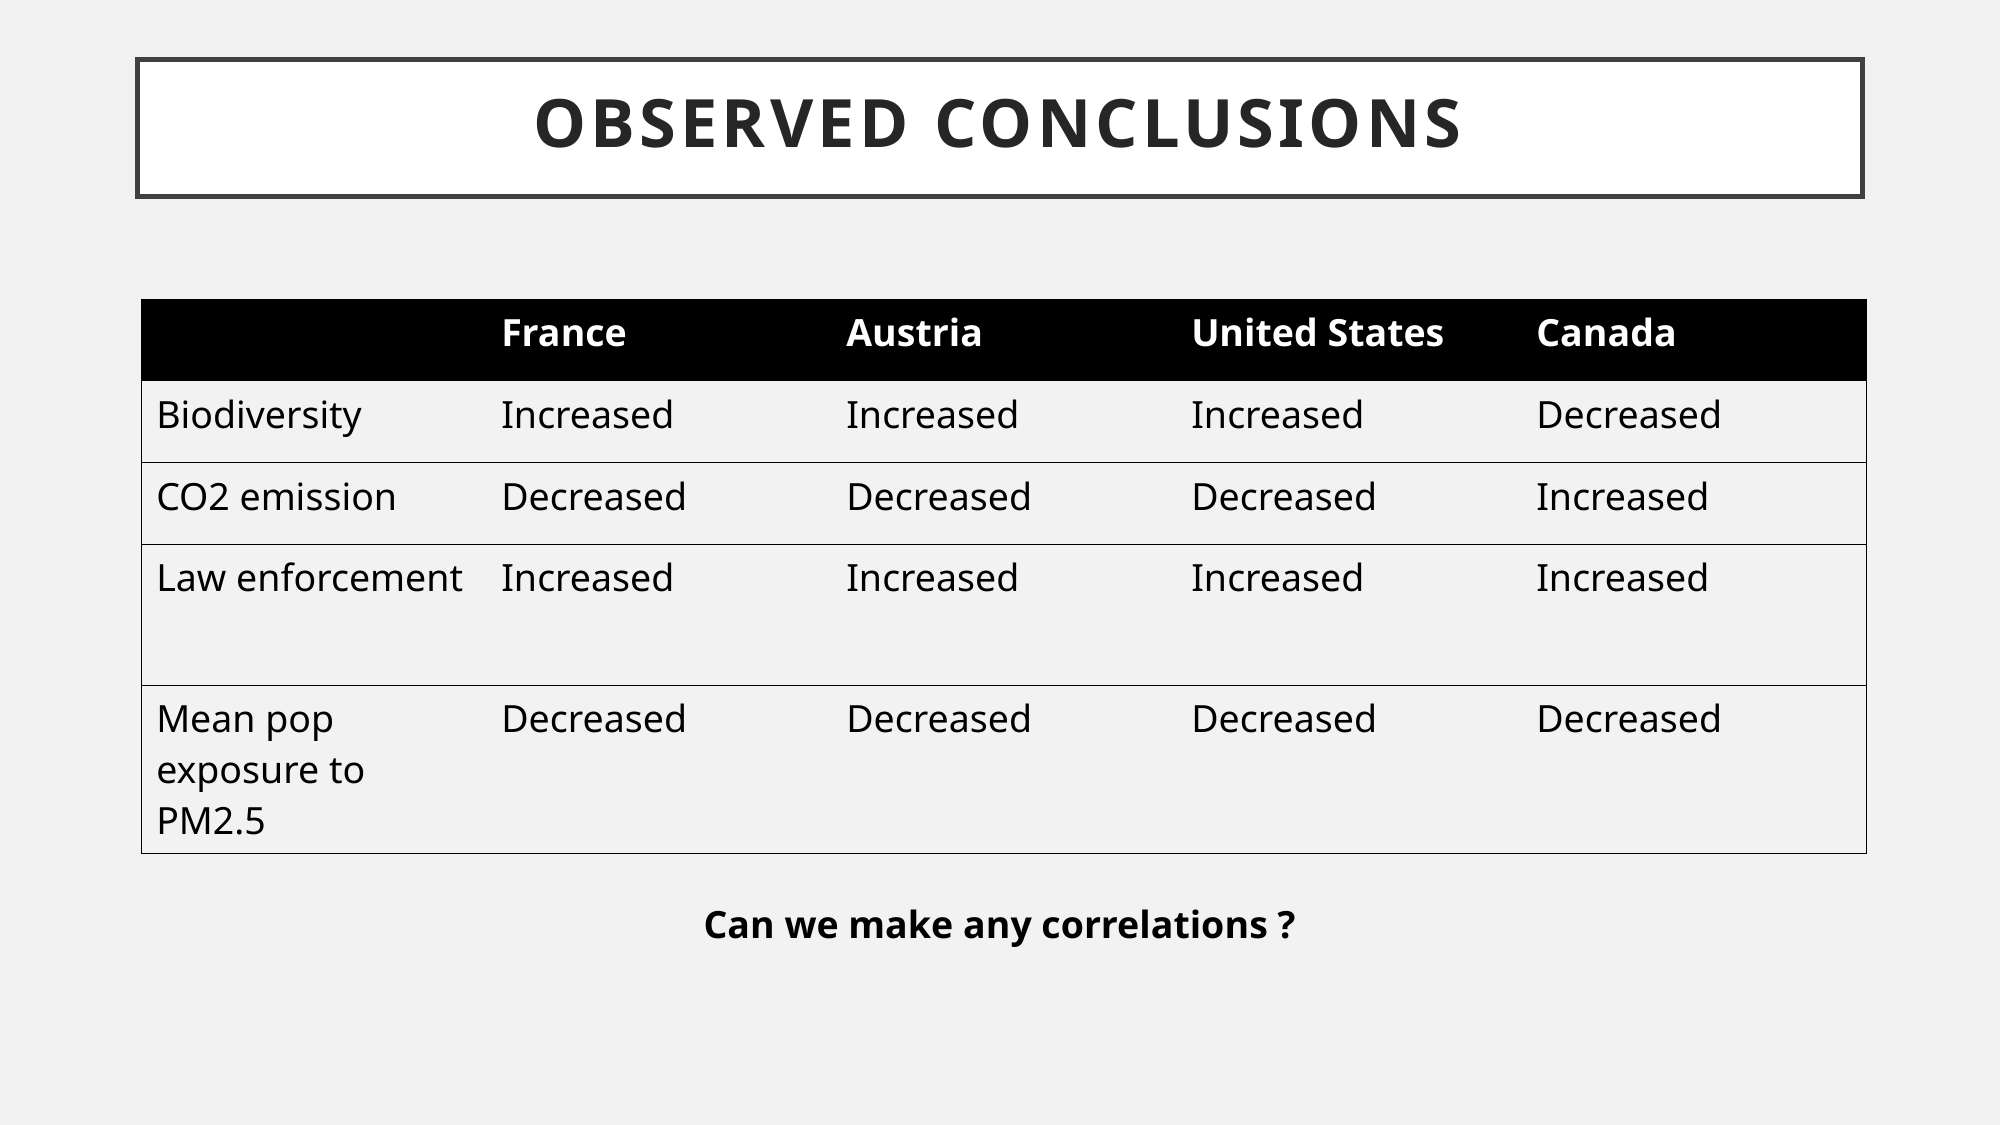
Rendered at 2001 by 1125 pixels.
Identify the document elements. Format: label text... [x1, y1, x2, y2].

table_header Austria [831, 300, 1176, 380]
table_cell Decreased [831, 463, 1176, 544]
title Observed conclusions [135, 57, 1865, 199]
table_cell Increased [1176, 381, 1521, 462]
table_cell Biodiversity [142, 381, 486, 462]
table_header United States [1176, 300, 1521, 380]
table_cell Increased [831, 545, 1176, 685]
table_cell Mean pop exposure to PM2.5 [142, 686, 486, 853]
table_header Canada [1521, 300, 1866, 380]
table_cell Increased [486, 545, 831, 685]
table_cell Decreased [831, 686, 1176, 853]
table_cell Increased [1521, 463, 1866, 544]
table_cell Decreased [1176, 686, 1521, 853]
table_cell Increased [1521, 545, 1866, 685]
table_cell Increased [831, 381, 1176, 462]
table_cell Decreased [486, 686, 831, 853]
table_cell CO2 emission [142, 463, 486, 544]
table_cell Law enforcement [142, 545, 486, 685]
text_box Can we make any correlations ? [688, 893, 1312, 953]
table_cell Decreased [1521, 686, 1866, 853]
table_cell Increased [1176, 545, 1521, 685]
table_cell Increased [486, 381, 831, 462]
table_cell Decreased [486, 463, 831, 544]
table_header [142, 300, 486, 380]
table_cell Decreased [1176, 463, 1521, 544]
table_header France [486, 300, 831, 380]
table_cell Decreased [1521, 381, 1866, 462]
